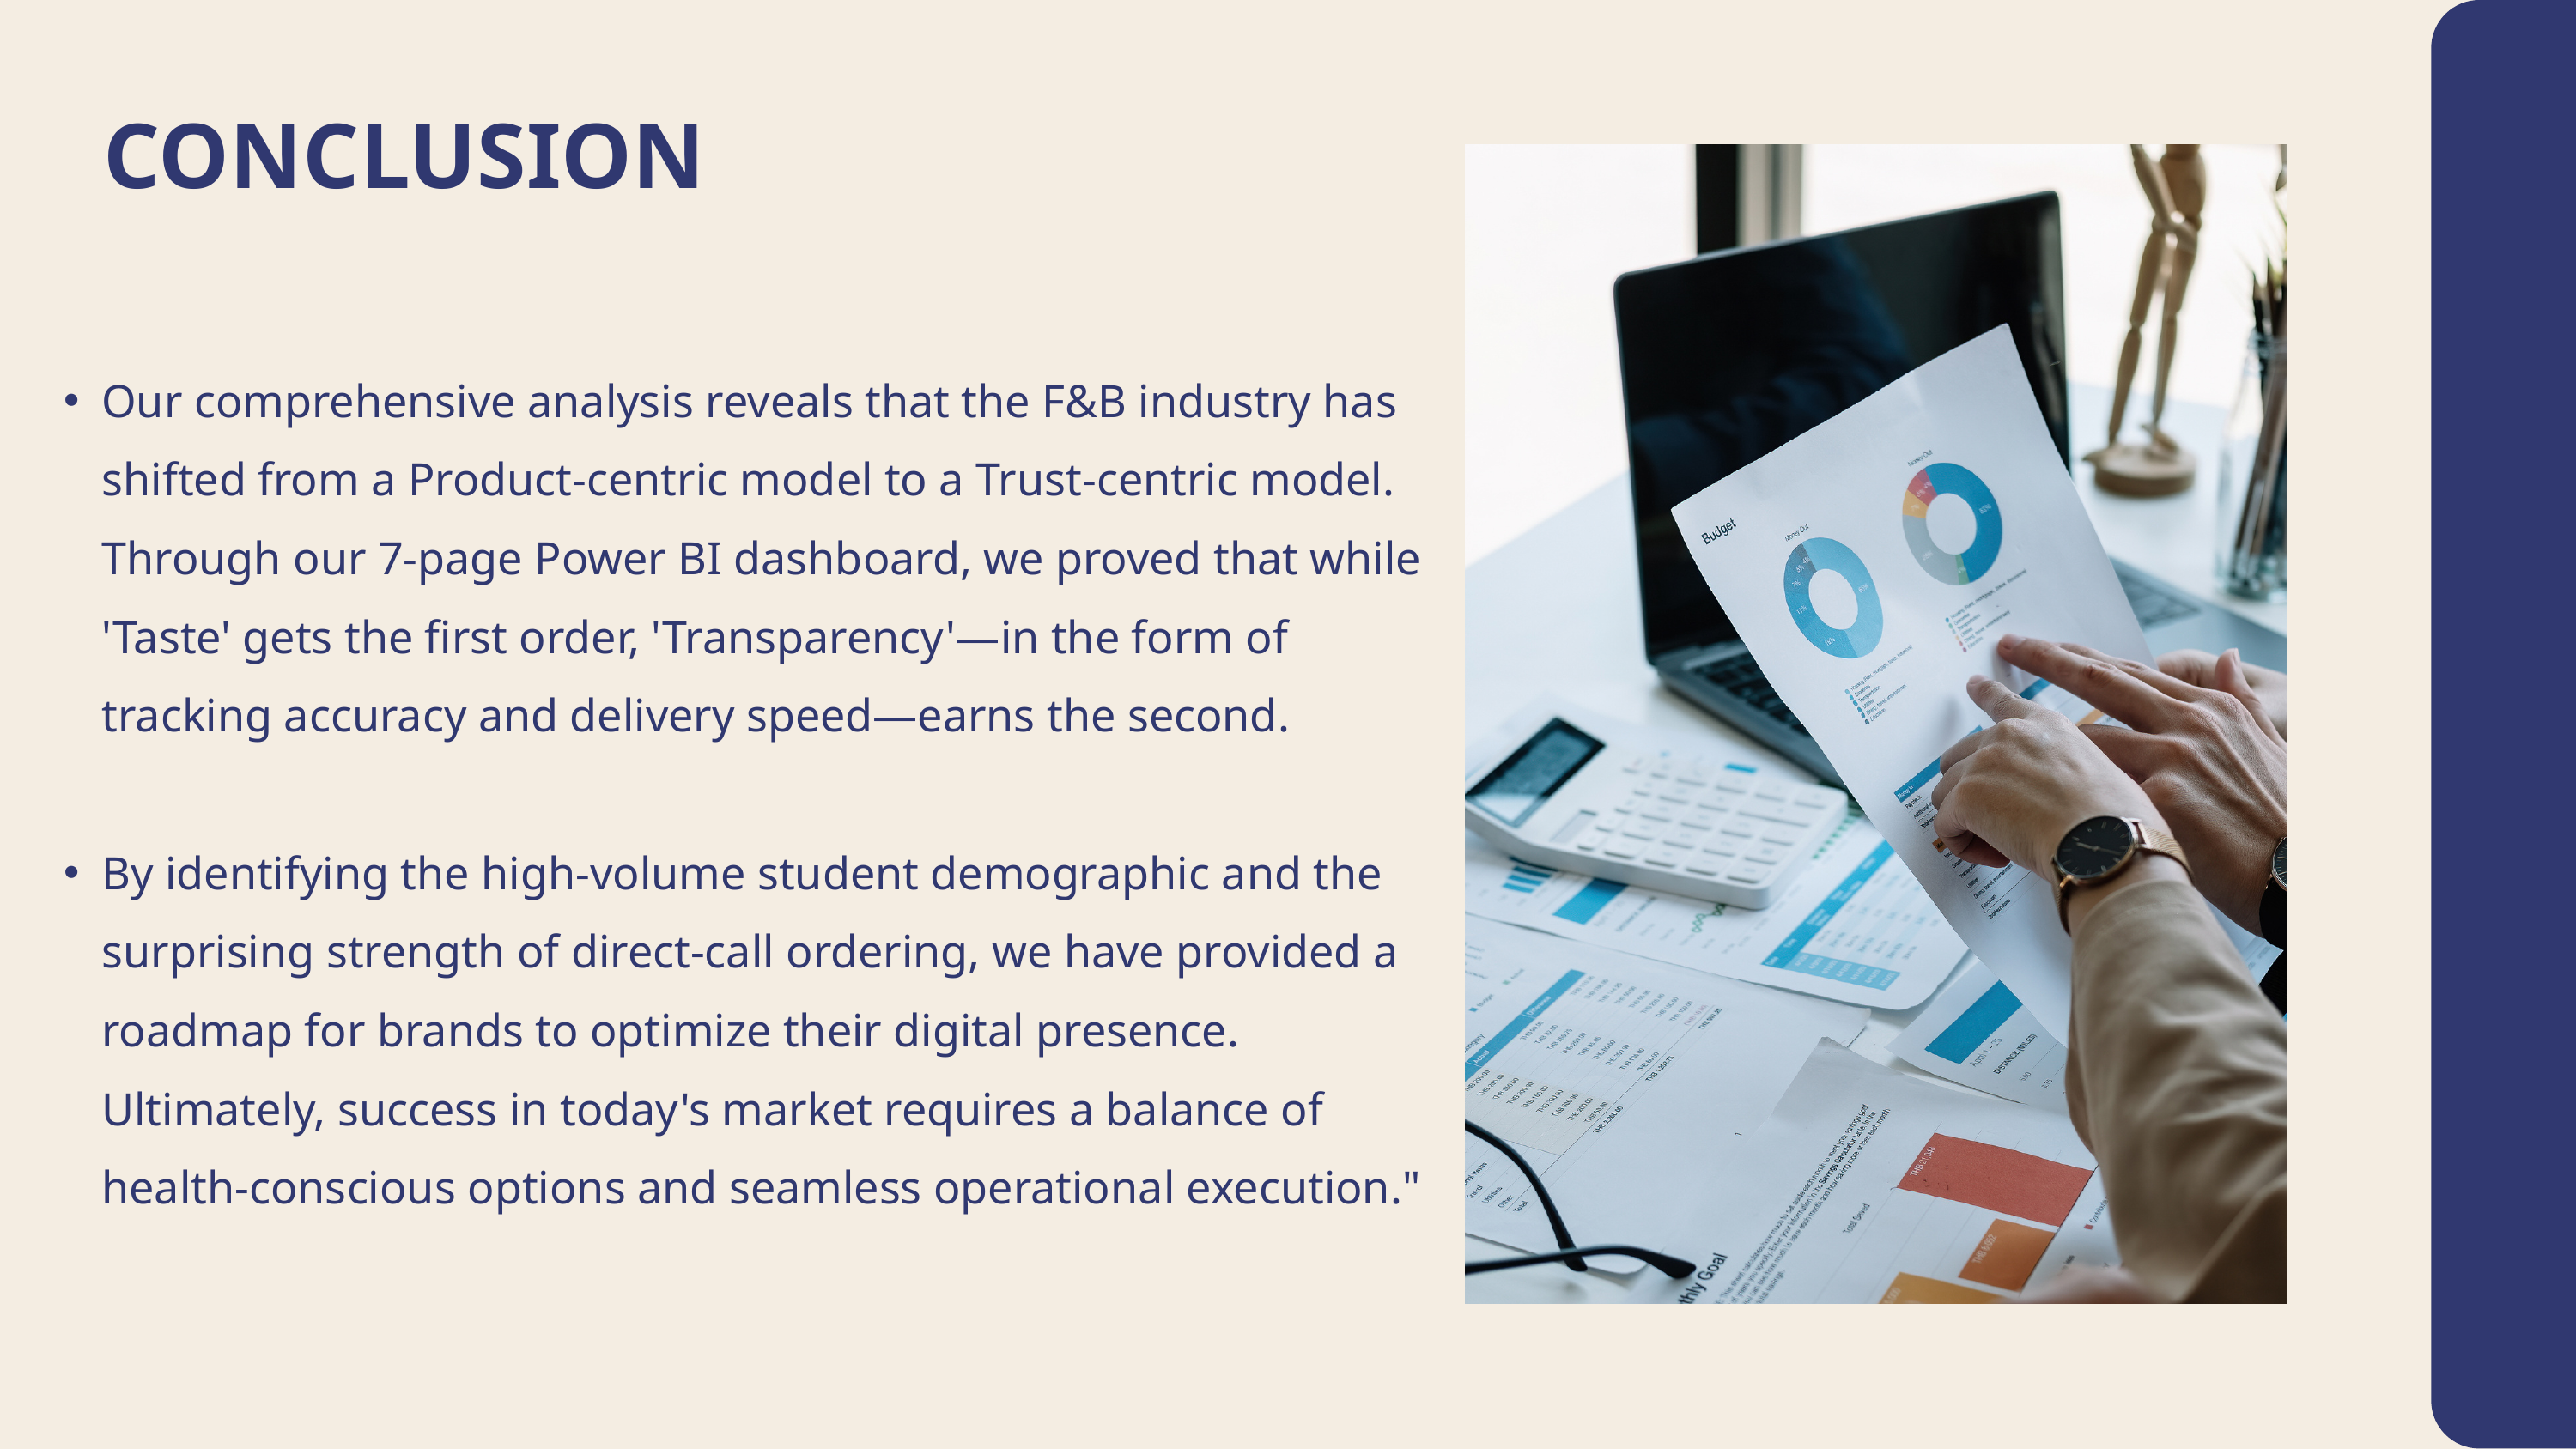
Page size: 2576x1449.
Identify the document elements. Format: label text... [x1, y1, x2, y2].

text_box CONCLUSION [103, 104, 1357, 207]
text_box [1464, 144, 2287, 1304]
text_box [2431, 0, 2576, 1449]
text_box Our comprehensive analysis reveals that the F&B industry has shifted from a Product-centric model to a Trust-centric model. Through our 7-page Power BI dashboard, we proved that while 'Taste' gets the first order, 'Transparency'—in the form of tracking accuracy and delivery speed—earns the second. By identifying the high-volume student demographic and the surprising strength of direct-call ordering, we have provided a roadmap for brands to optimize their digital presence. Ultimately, success in today's market requires a balance of health-conscious options and seamless operational execution." [25, 347, 1435, 1214]
